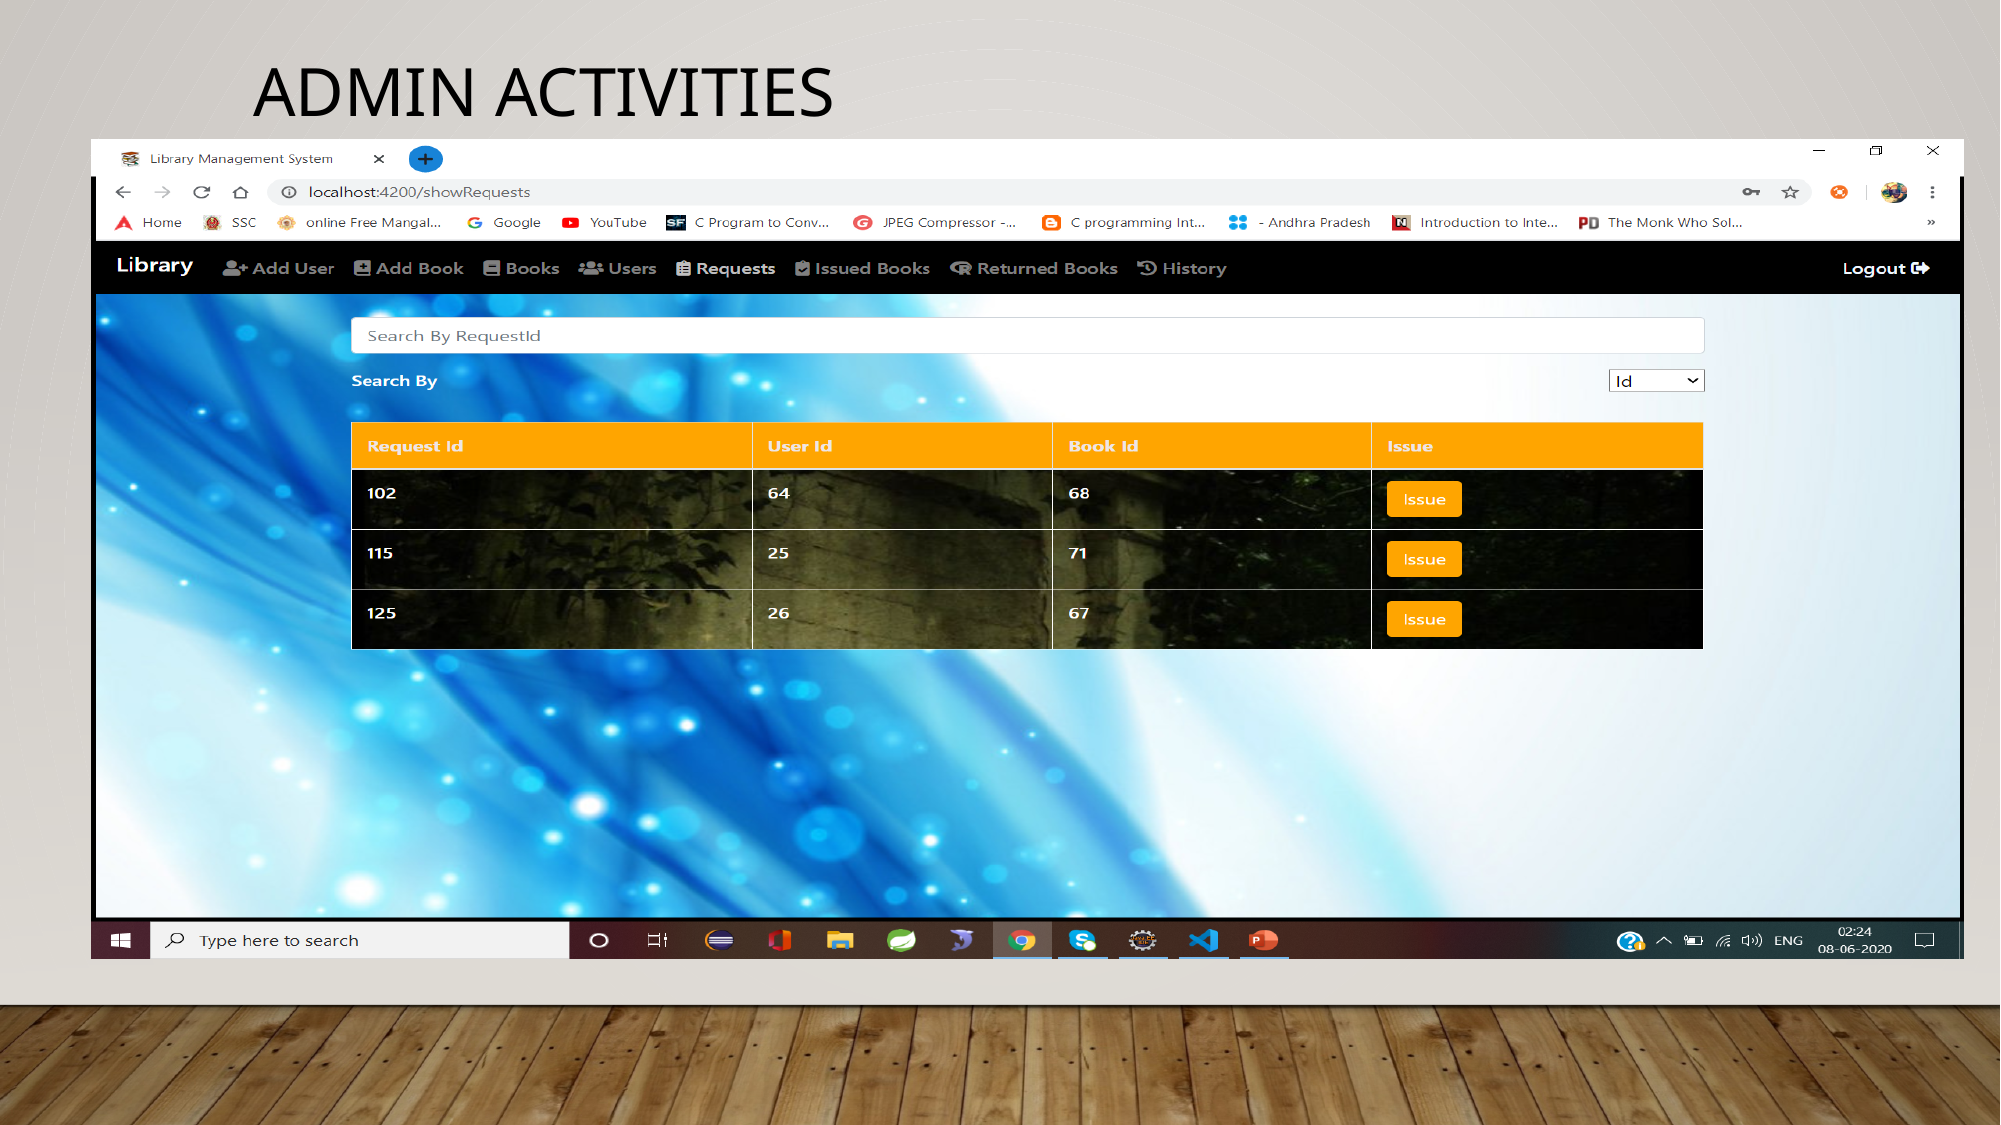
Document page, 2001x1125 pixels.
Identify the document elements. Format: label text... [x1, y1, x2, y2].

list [91, 138, 1964, 959]
title Admin activities [238, 51, 1814, 138]
picture [0, 1005, 2000, 1125]
